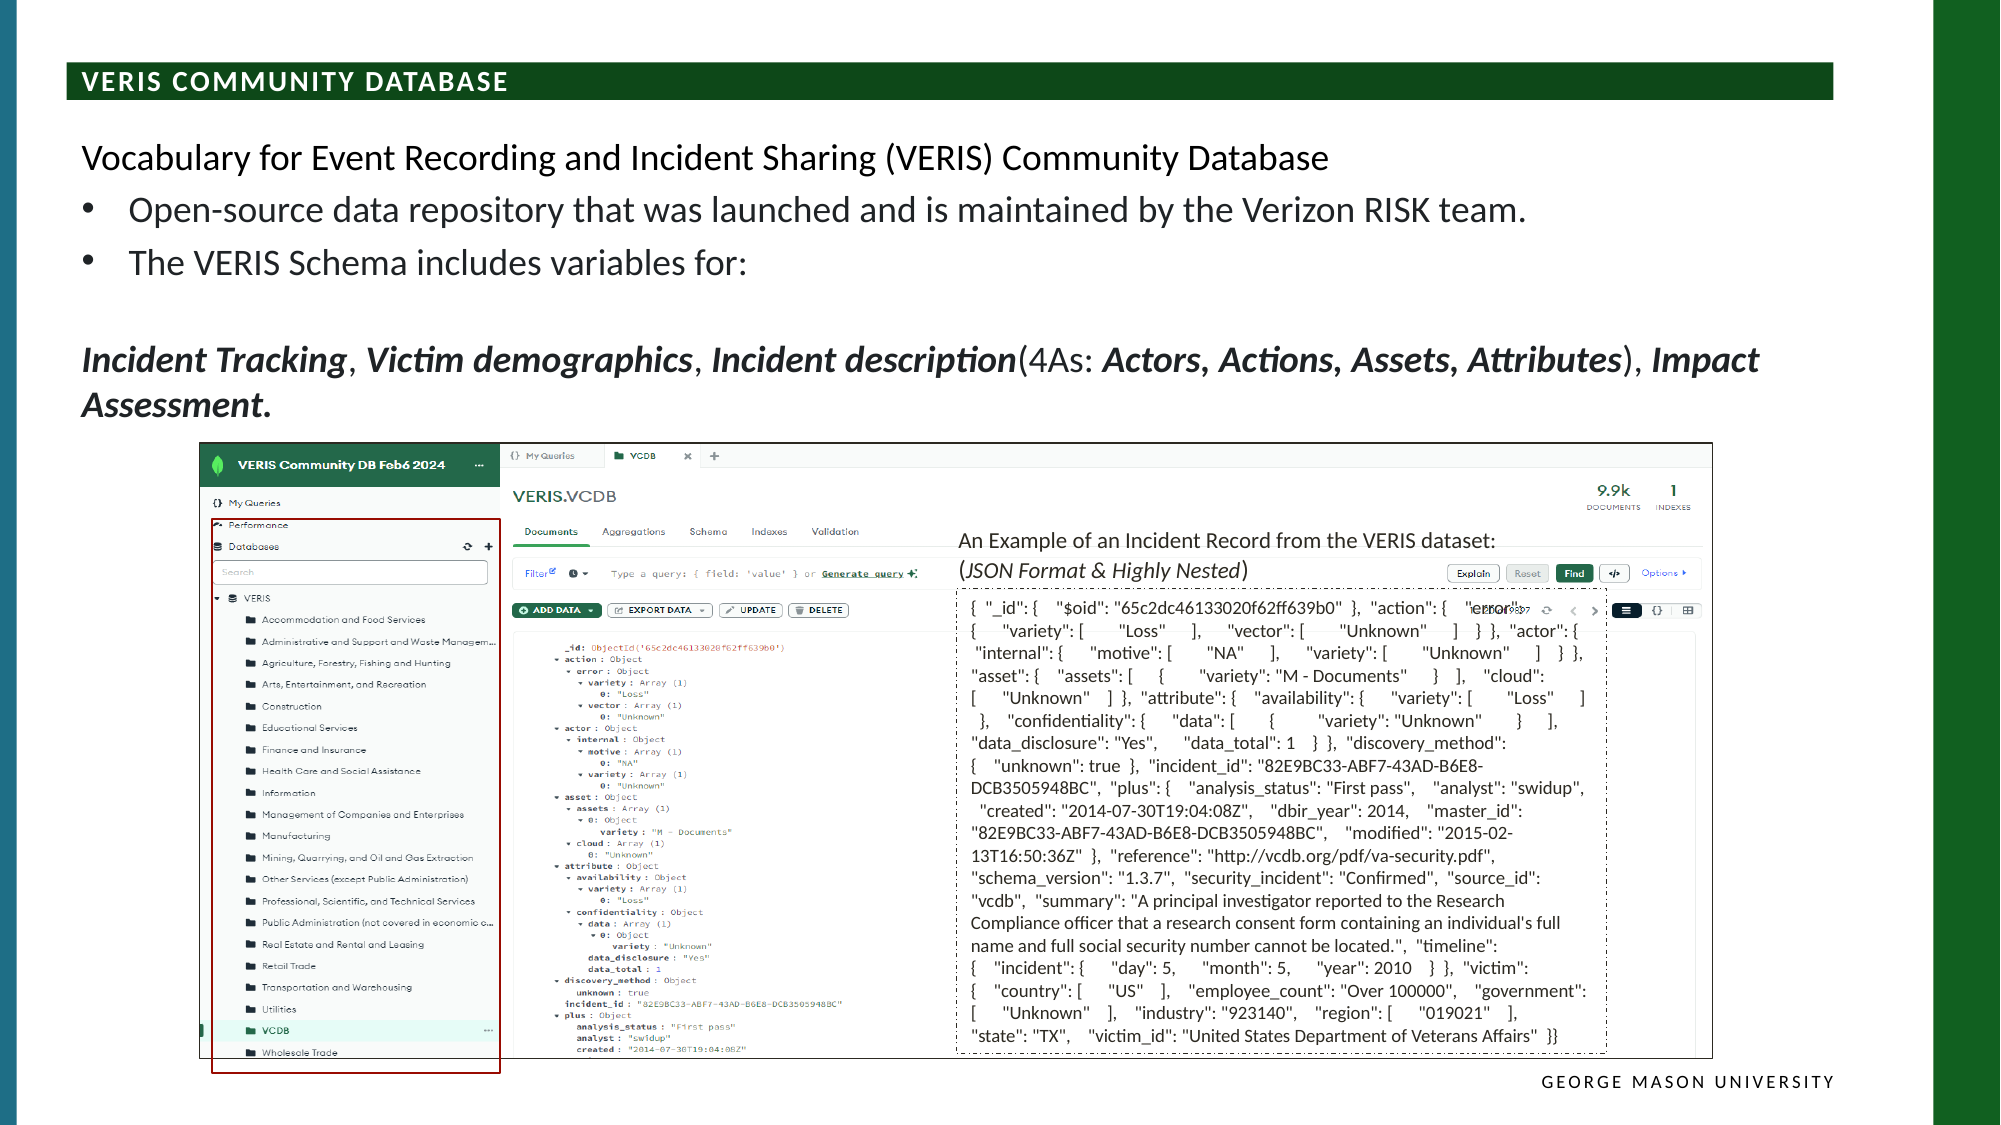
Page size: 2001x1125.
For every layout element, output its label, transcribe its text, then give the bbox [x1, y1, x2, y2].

list Vocabulary for Event Recording and Incident Sharing (VERIS) Community Database Open-source data repository that was launched and is maintained by the Verizon RISK team. The VERIS Schema includes variables for: Incident Tracking, Victim demographics, Incident description(4As: Actors, Actions, Assets, Attributes), Impact Assessment. [66, 125, 1834, 558]
picture [199, 443, 1713, 1059]
text_box [212, 1070, 500, 1074]
list VERIS community DATAbase [66, 62, 1834, 100]
